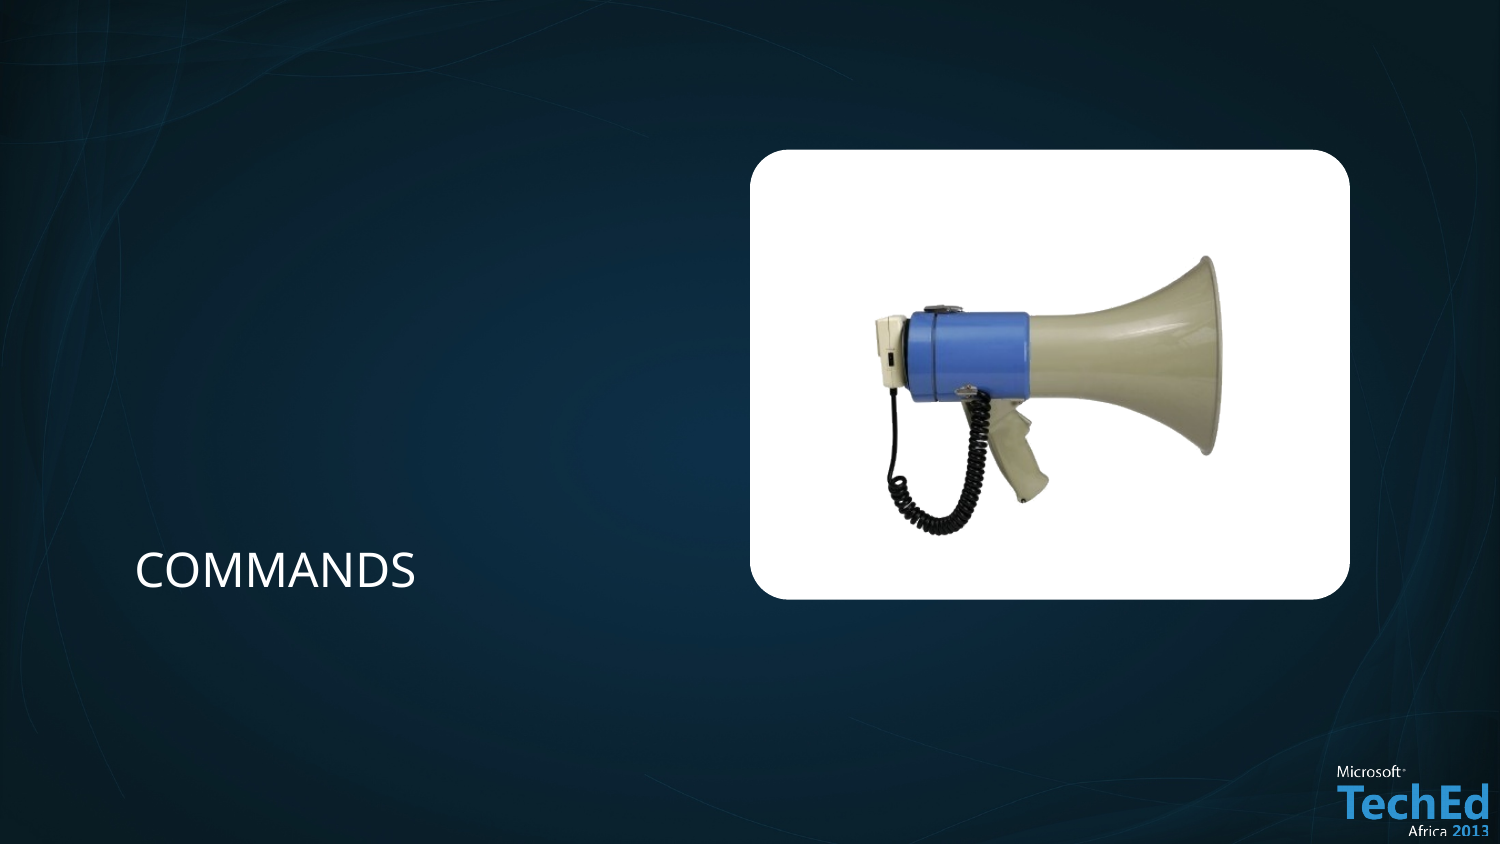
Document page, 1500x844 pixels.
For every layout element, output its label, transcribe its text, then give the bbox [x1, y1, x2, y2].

title COMMANDs [118, 542, 1394, 710]
picture [0, 0, 1500, 844]
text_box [824, 221, 1295, 570]
